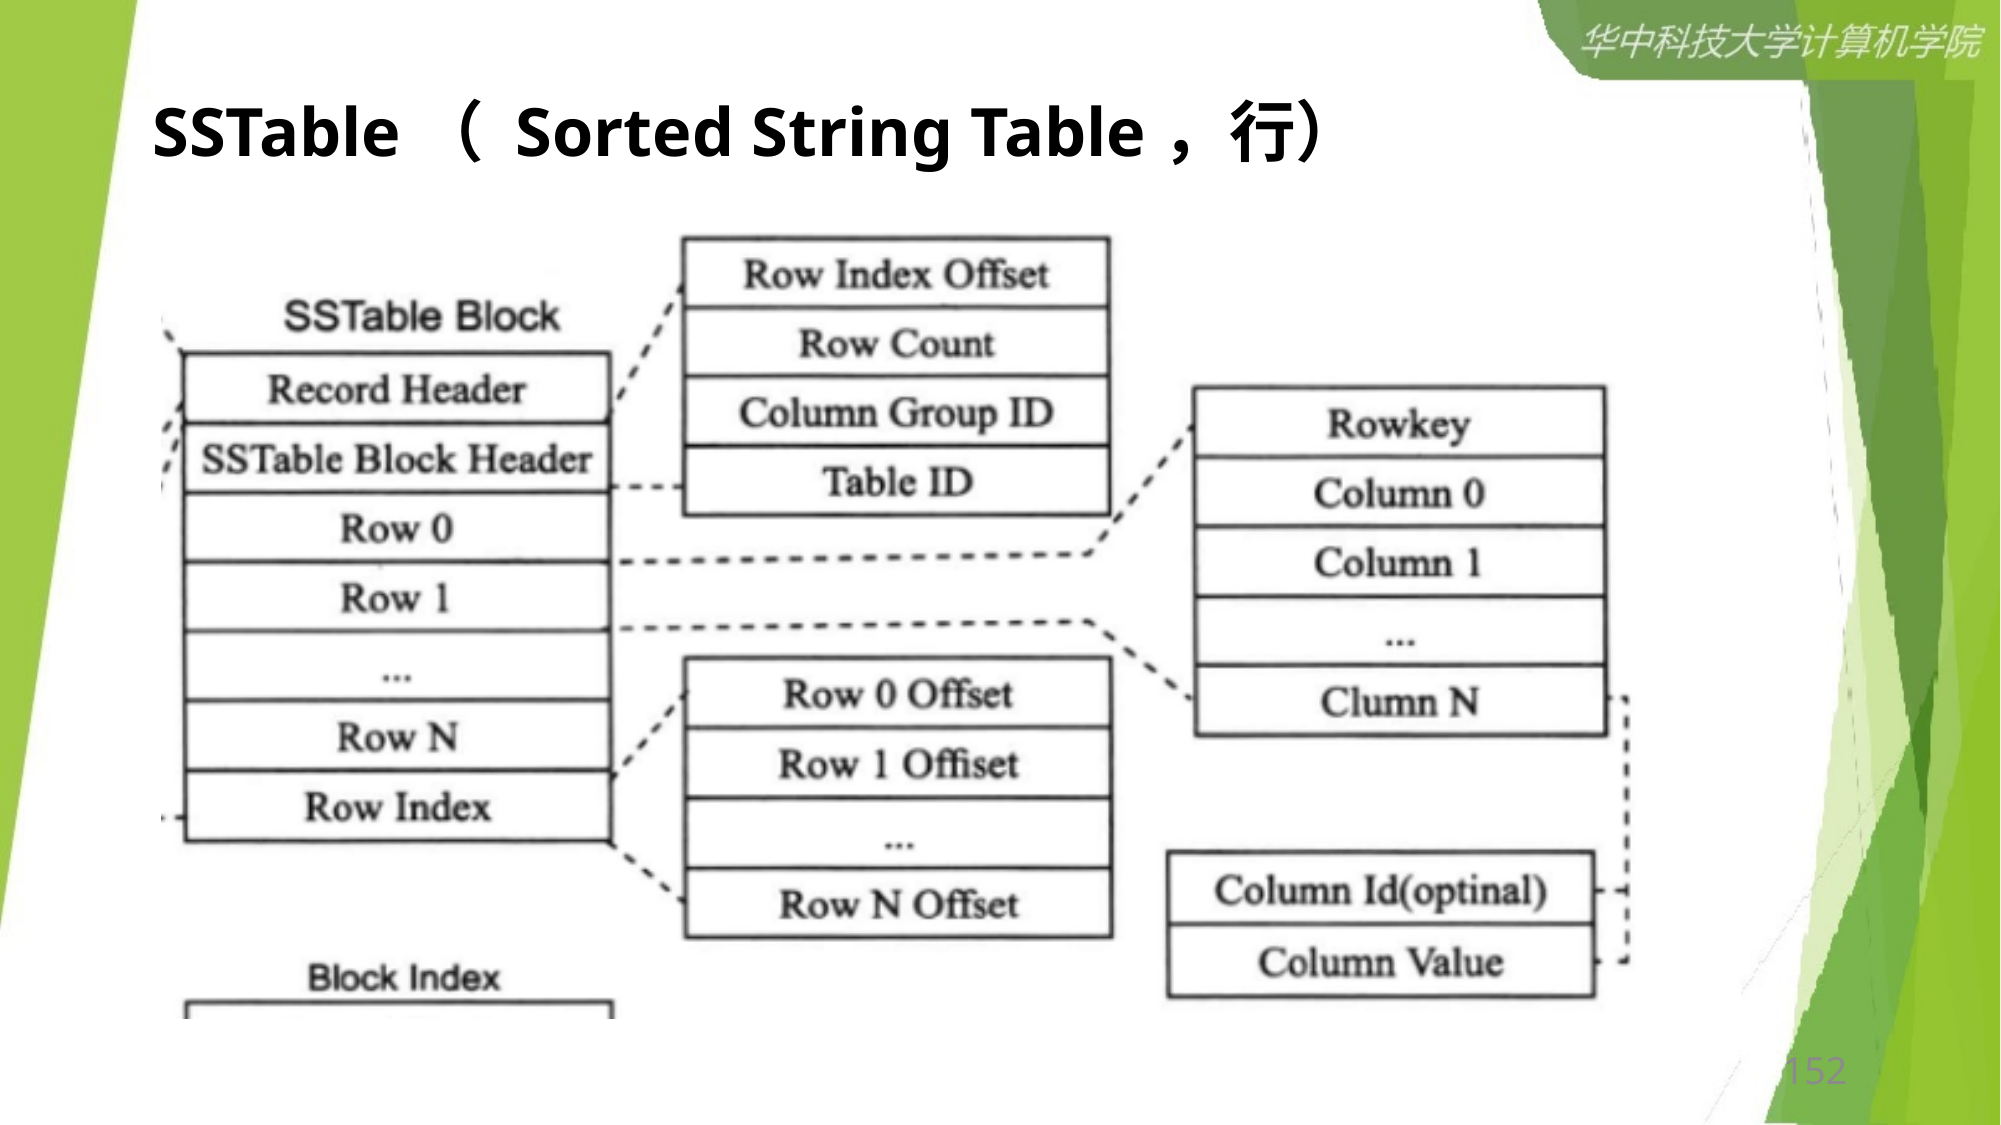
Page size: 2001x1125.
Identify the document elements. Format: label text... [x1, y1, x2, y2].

picture [0, 0, 2001, 1125]
title SSTable（ Sorted String Table，行） [137, 59, 1863, 211]
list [161, 189, 1683, 1019]
slide_number 152 [1412, 1042, 1863, 1103]
